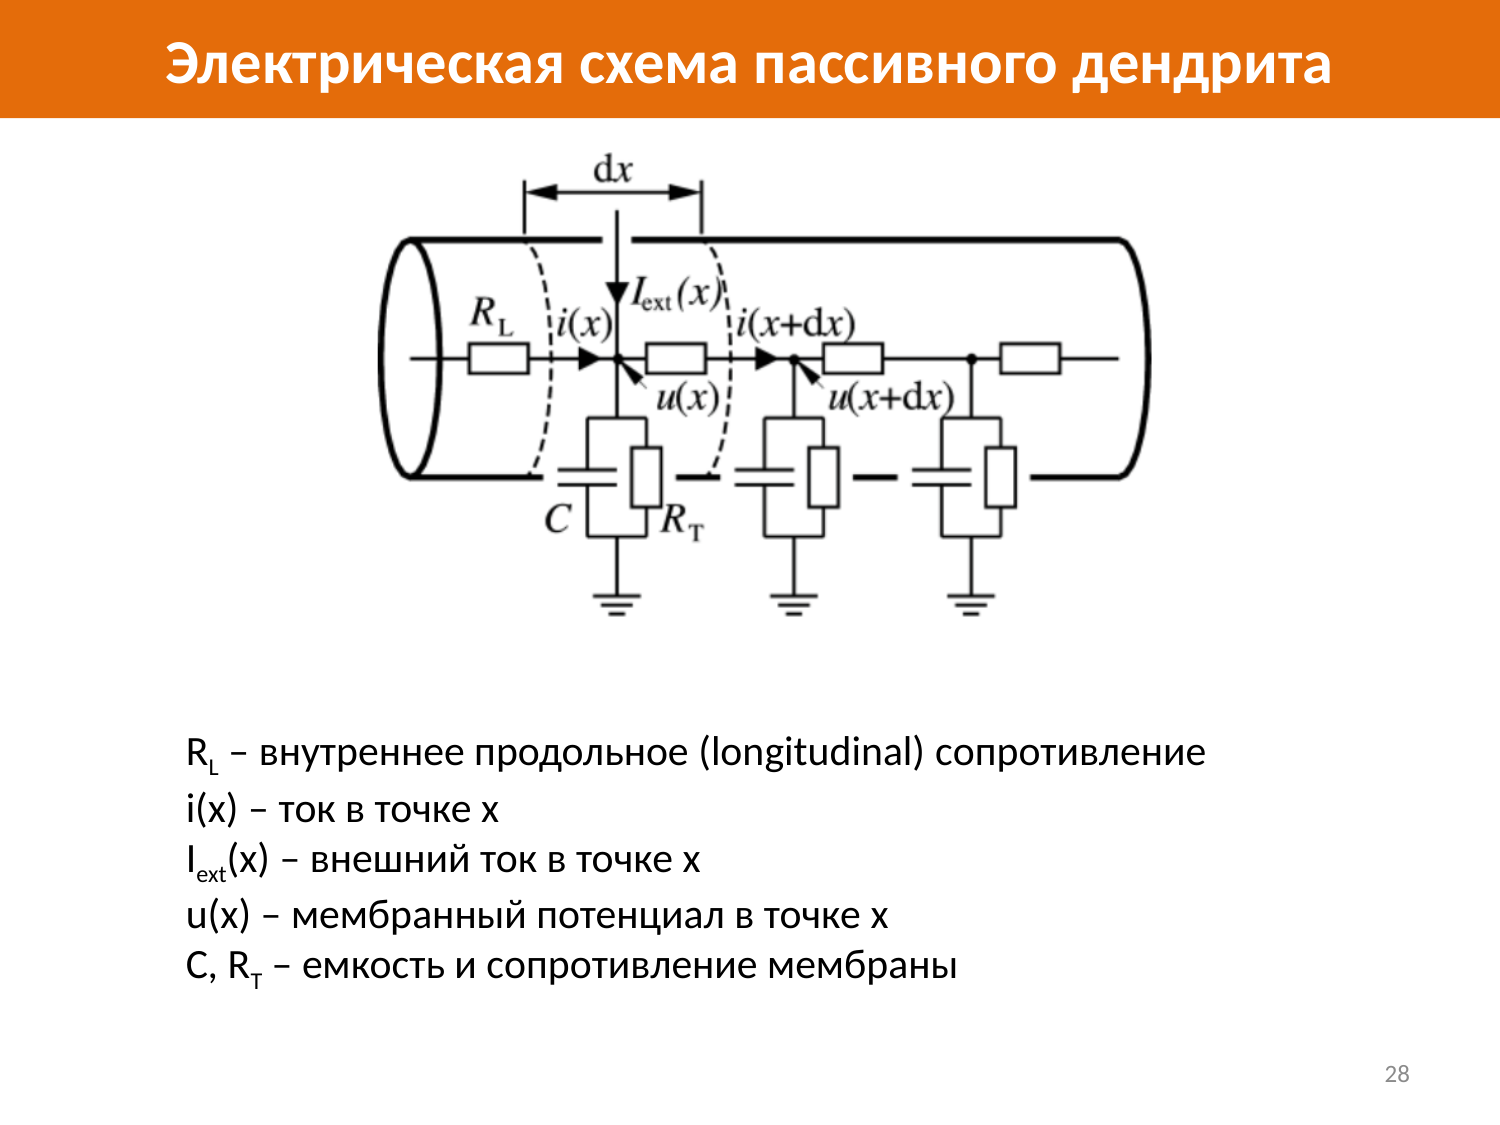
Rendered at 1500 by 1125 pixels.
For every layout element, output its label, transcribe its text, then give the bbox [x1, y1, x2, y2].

text_box RL – внутреннее продольное (longitudinal) сопротивление i(x) – ток в точке x Iext(x) – внешний ток в точке x u(x) – мембранный потенциал в точке x C, RT – емкость и сопротивление мембраны [171, 716, 1329, 1002]
title Электрическая схема пассивного дендрита [0, 0, 1500, 119]
slide_number 28 [1074, 1042, 1425, 1103]
picture [359, 141, 1176, 627]
